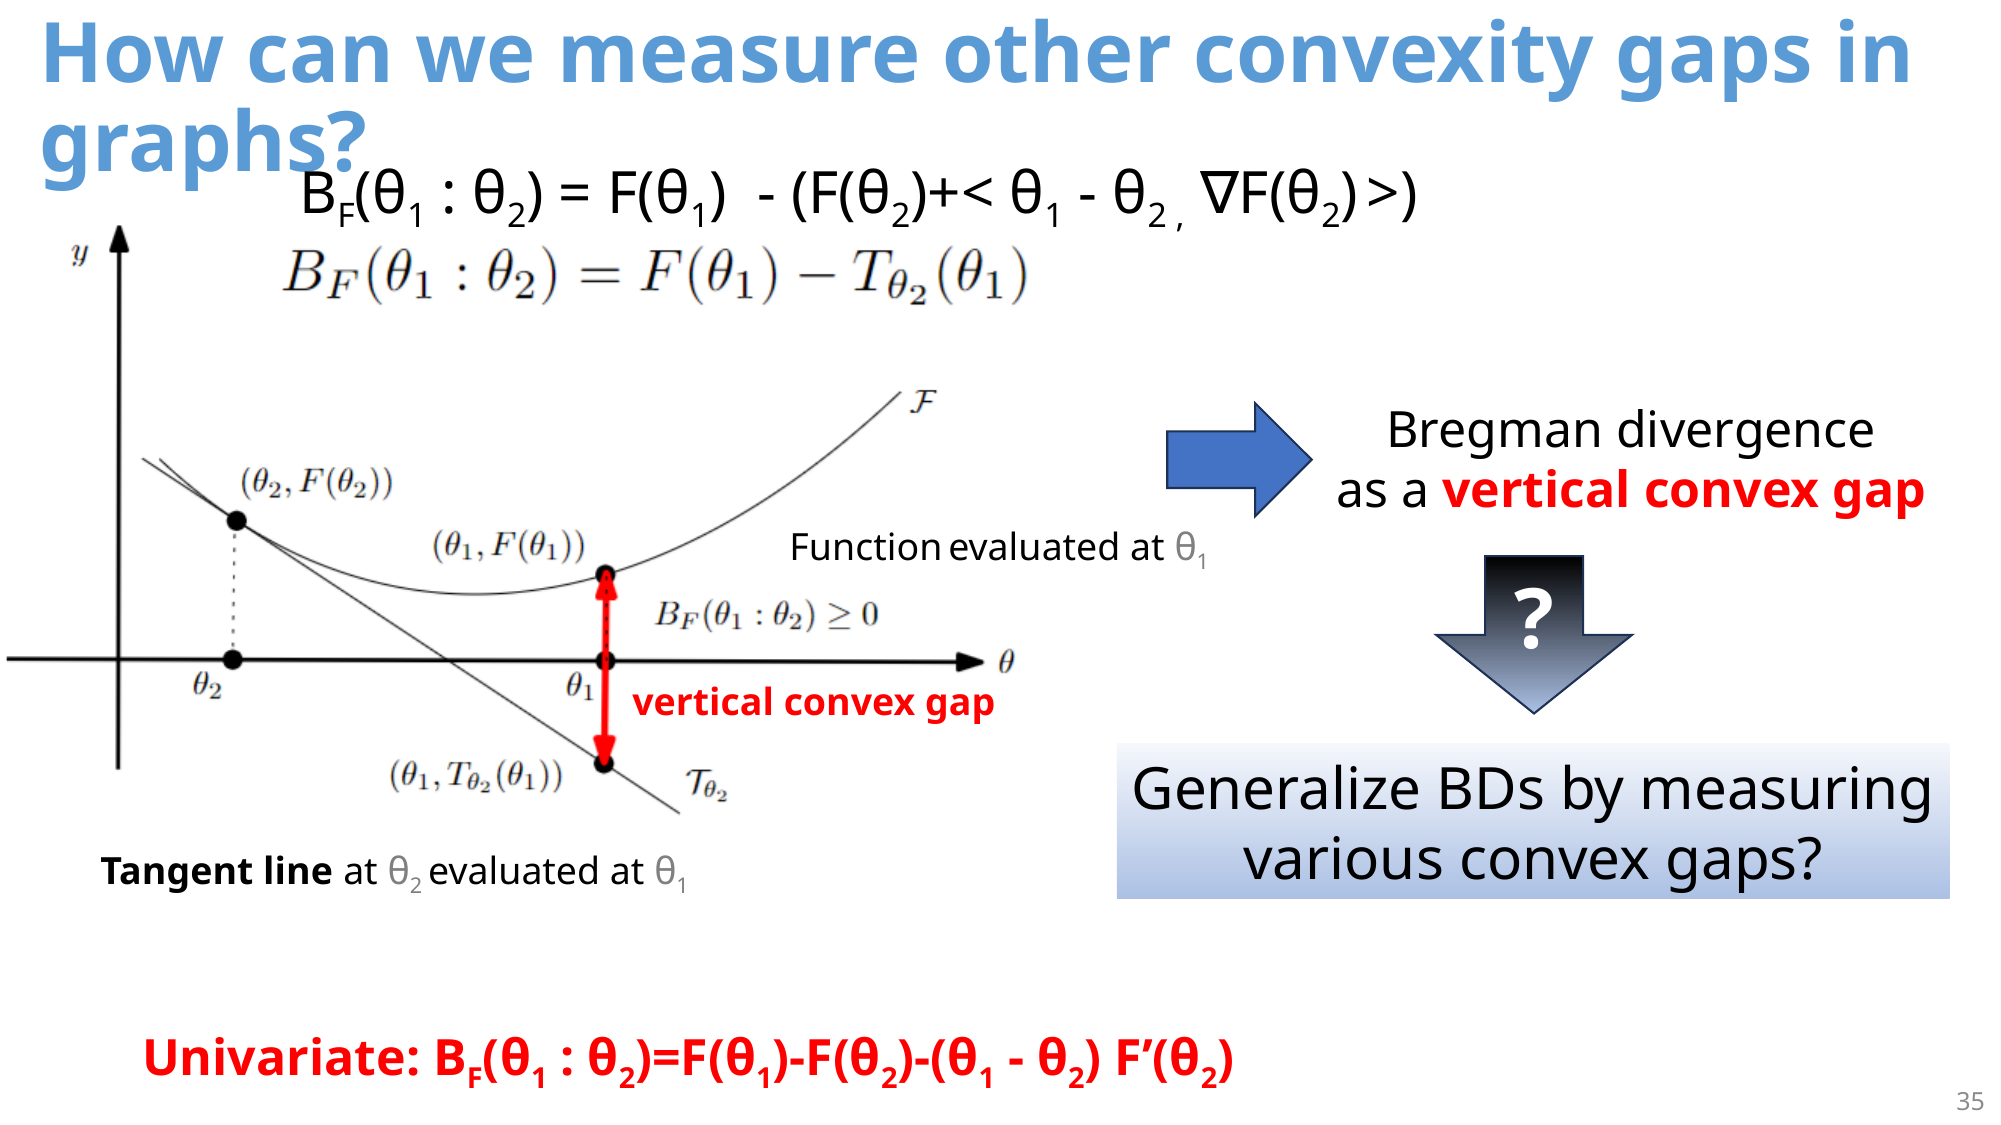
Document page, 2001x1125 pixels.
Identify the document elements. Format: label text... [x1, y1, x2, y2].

text_box Function evaluated at θ1 [1095, 515, 1234, 582]
text_box ? [1433, 555, 1636, 670]
slide_number 35 [1848, 1072, 2000, 1125]
text_box BF(θ1 : θ2) = F(θ1) - (F(θ2)+< θ1 - θ2 , ∇F(θ2) >) [284, 147, 1527, 242]
text_box Bregman divergence as a vertical convex gap [1321, 389, 1942, 525]
picture [0, 215, 1095, 844]
title How can we measure other convexity gaps in graphs? [24, 0, 1975, 209]
text_box vertical convex gap [1095, 670, 1689, 731]
text_box Generalize BDs by measuring various convex gaps? [1116, 743, 1950, 899]
text_box [1166, 400, 1314, 519]
text_box Tangent line at θ2 evaluated at θ1 [85, 844, 714, 906]
text_box Univariate: BF(θ1 : θ2)=F(θ1)-F(θ2)-(θ1 - θ2) F’(θ2) [0, 1018, 1519, 1125]
